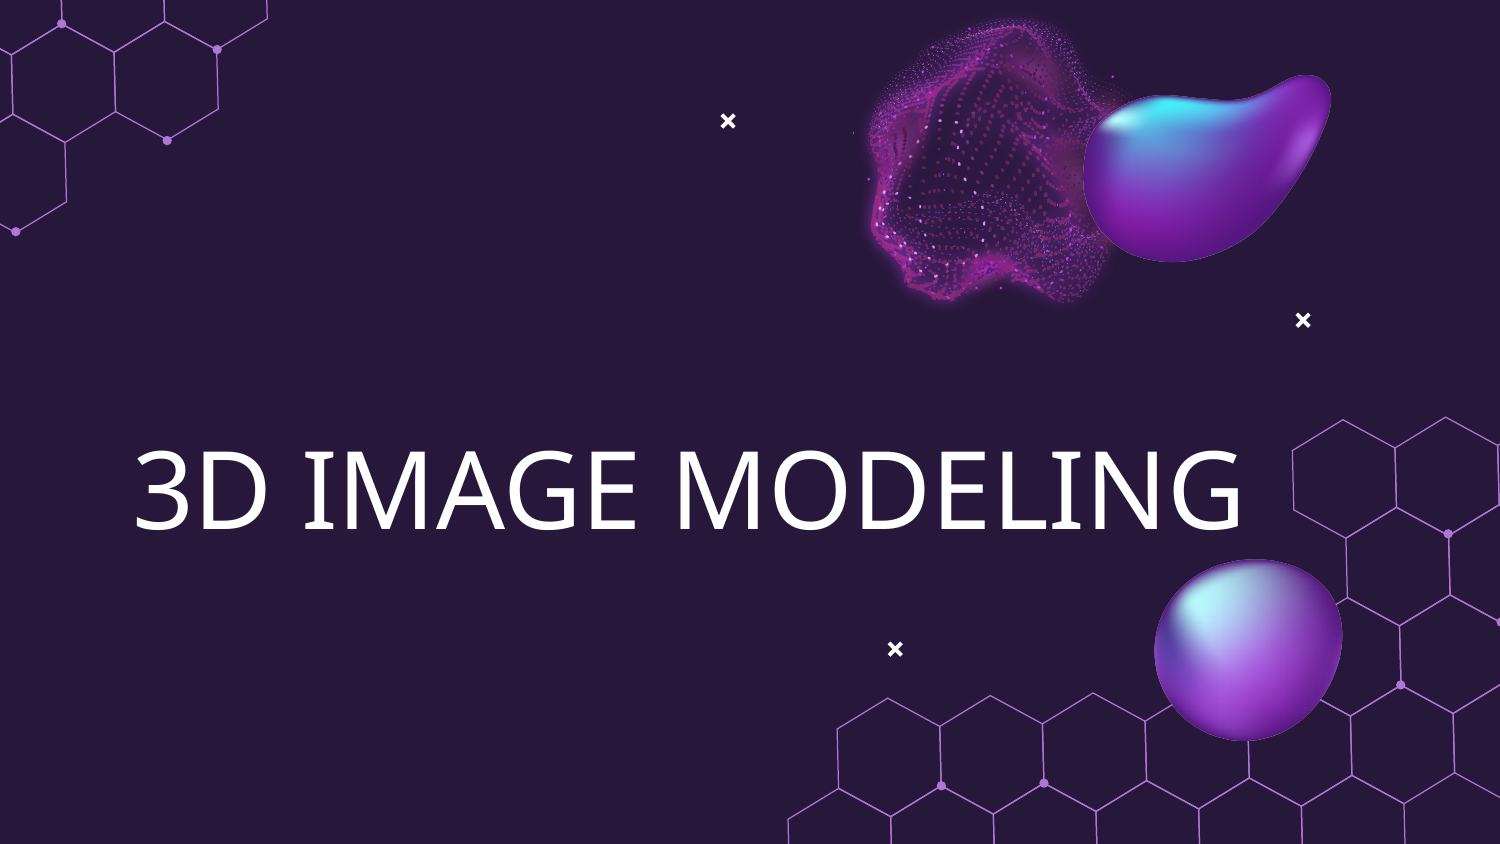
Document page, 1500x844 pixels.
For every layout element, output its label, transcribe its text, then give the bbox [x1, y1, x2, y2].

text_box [1296, 313, 1310, 327]
title 3D IMAGE MODELING [116, 206, 1271, 566]
picture [1130, 533, 1371, 766]
picture [852, 11, 1371, 315]
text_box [888, 642, 902, 656]
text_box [721, 114, 735, 128]
